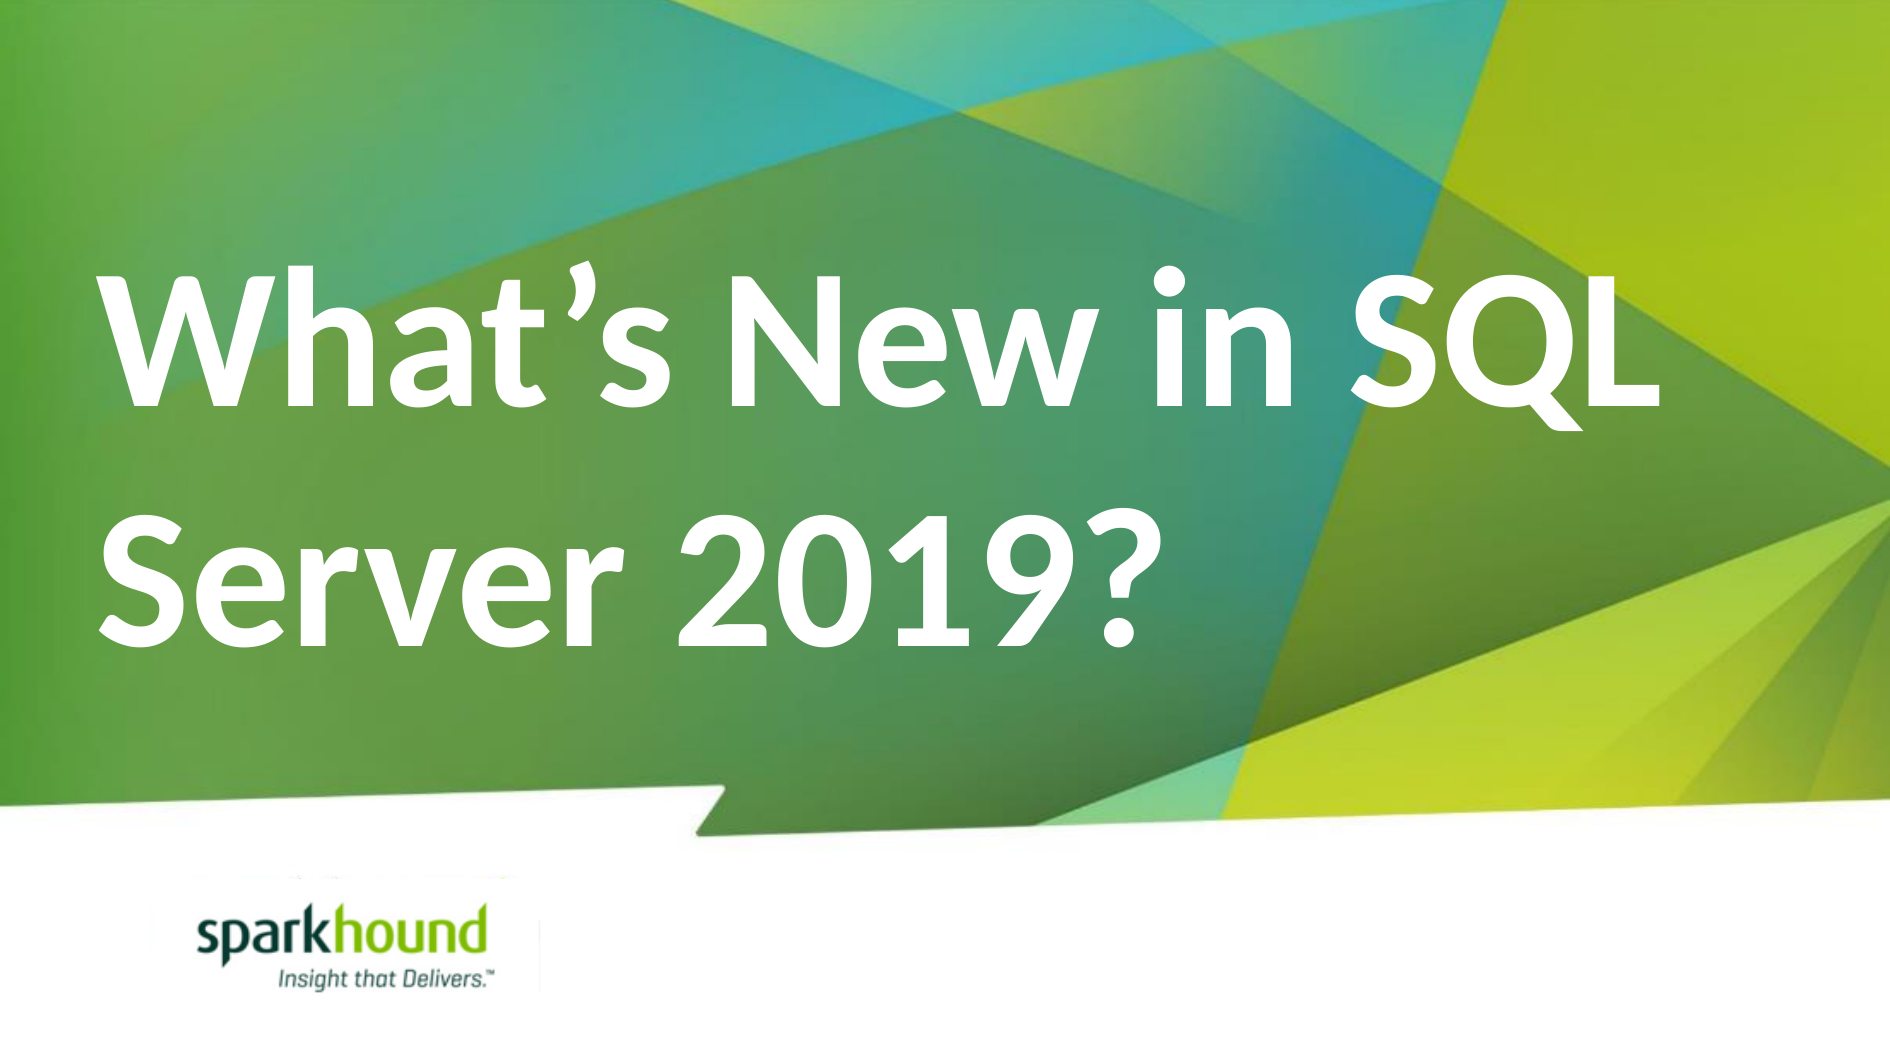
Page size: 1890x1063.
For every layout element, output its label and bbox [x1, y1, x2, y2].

text_box [0, 0, 1890, 1061]
